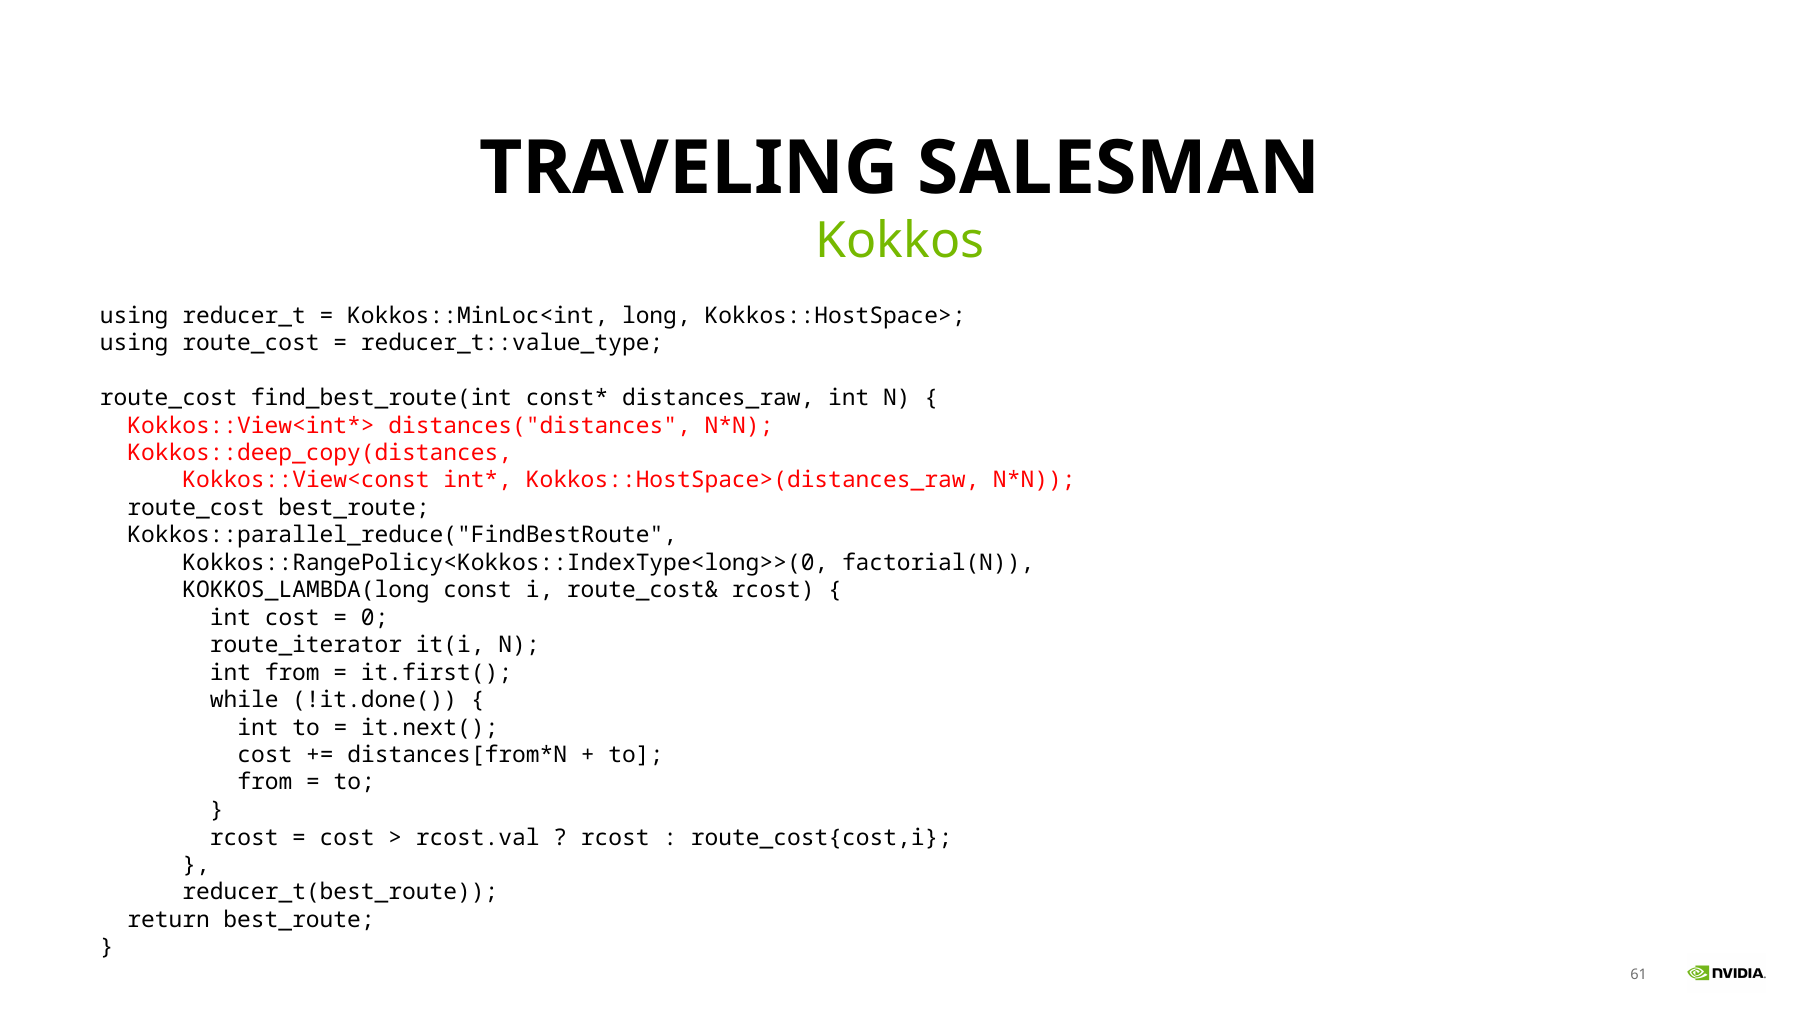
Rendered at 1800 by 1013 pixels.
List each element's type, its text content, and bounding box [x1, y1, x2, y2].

picture [1687, 953, 1766, 993]
list using reducer_t = Kokkos::MinLoc<int, long, Kokkos::HostSpace>; using route_cost = reducer_t::value_type; route_cost find_best_route(int const* distances_raw, int N) { Kokkos::View<int*> distances("distances", N*N); Kokkos::deep_copy(distances, Kokkos::View<const int*, Kokkos::HostSpace>(distances_raw, N*N)); route_cost best_route; Kokkos::parallel_reduce("FindBestRoute", Kokkos::RangePolicy<Kokkos::IndexType<long>>(0, factorial(N)), KOKKOS_LAMBDA(long const i, route_cost& rcost) { int cost = 0; route_iterator it(i, N); int from = it.first(); while (!it.done()) { int to = it.next(); cost += distances[from*N + to]; from = to; } rcost = cost > rcost.val ? rcost : route_cost{cost,i}; }, reducer_t(best_route)); return best_route; } [84, 294, 1717, 956]
title Traveling Salesman [81, 120, 1719, 206]
list Kokkos [81, 206, 1719, 294]
